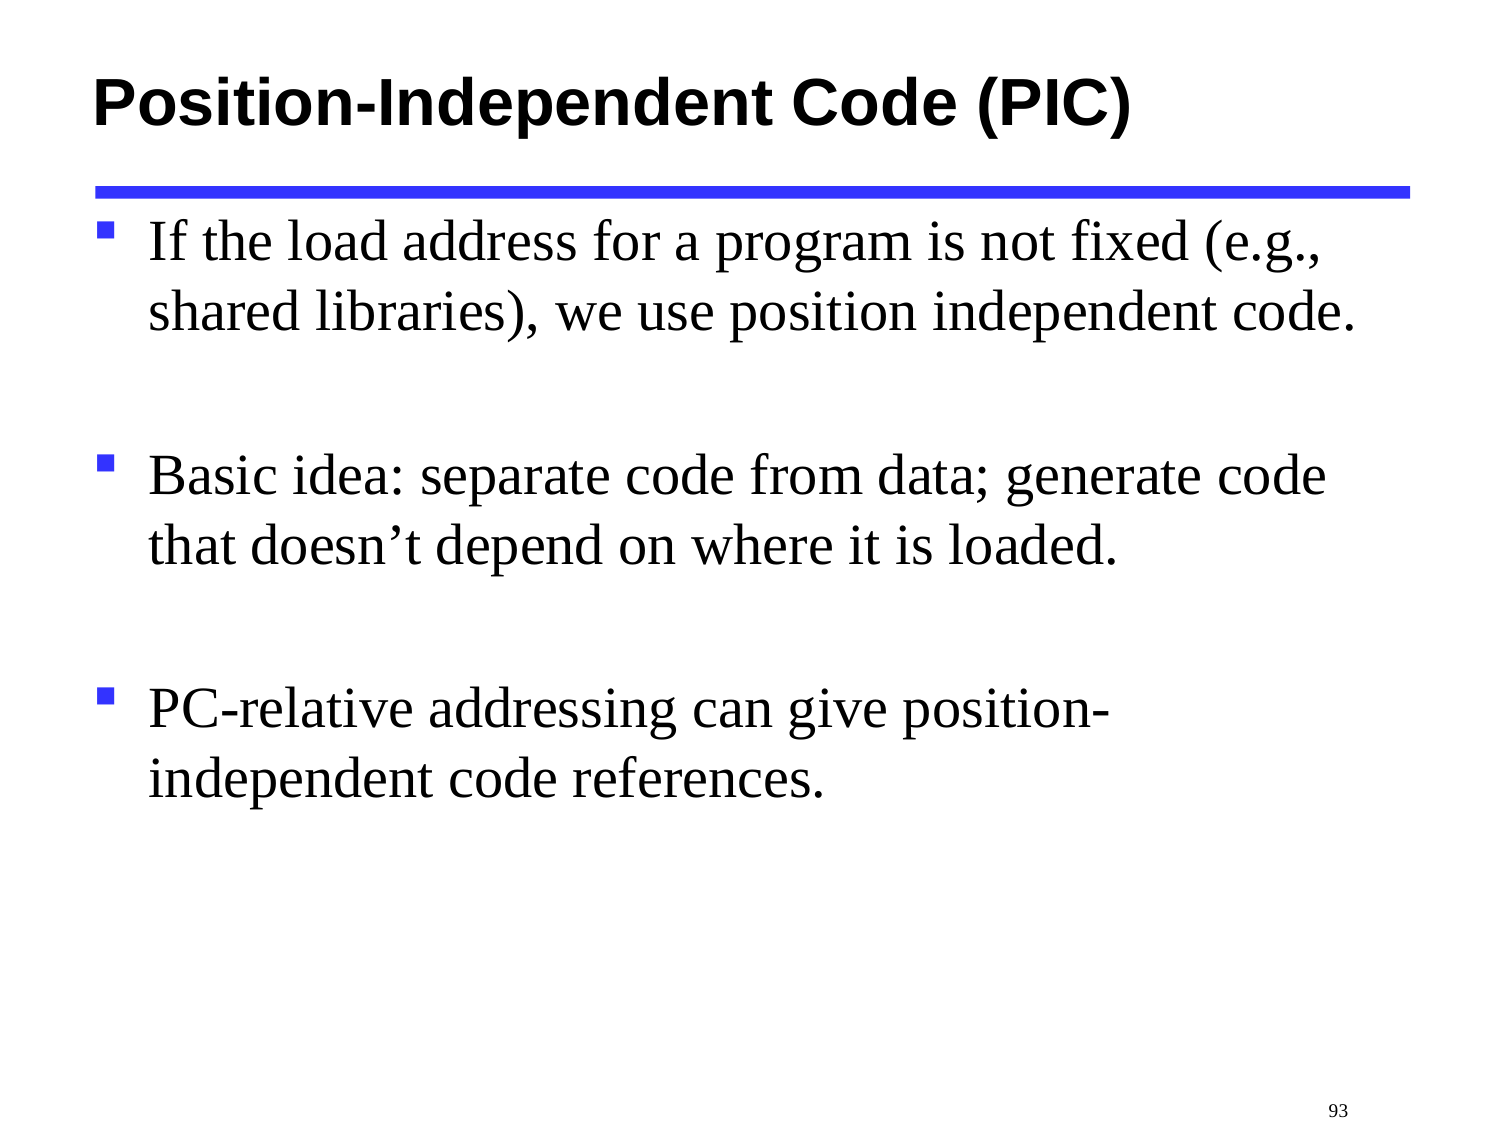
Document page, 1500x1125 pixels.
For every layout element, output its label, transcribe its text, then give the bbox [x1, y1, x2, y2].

list If the load address for a program is not fixed (e.g., shared libraries), we use position independent code. Basic idea: separate code from data; generate code that doesn’t depend on where it is loaded. PC-relative addressing can give position-independent code references. [77, 195, 1395, 1059]
title Position-Independent Code (PIC) [77, 15, 1432, 183]
slide_number 93 [1185, 1068, 1500, 1125]
